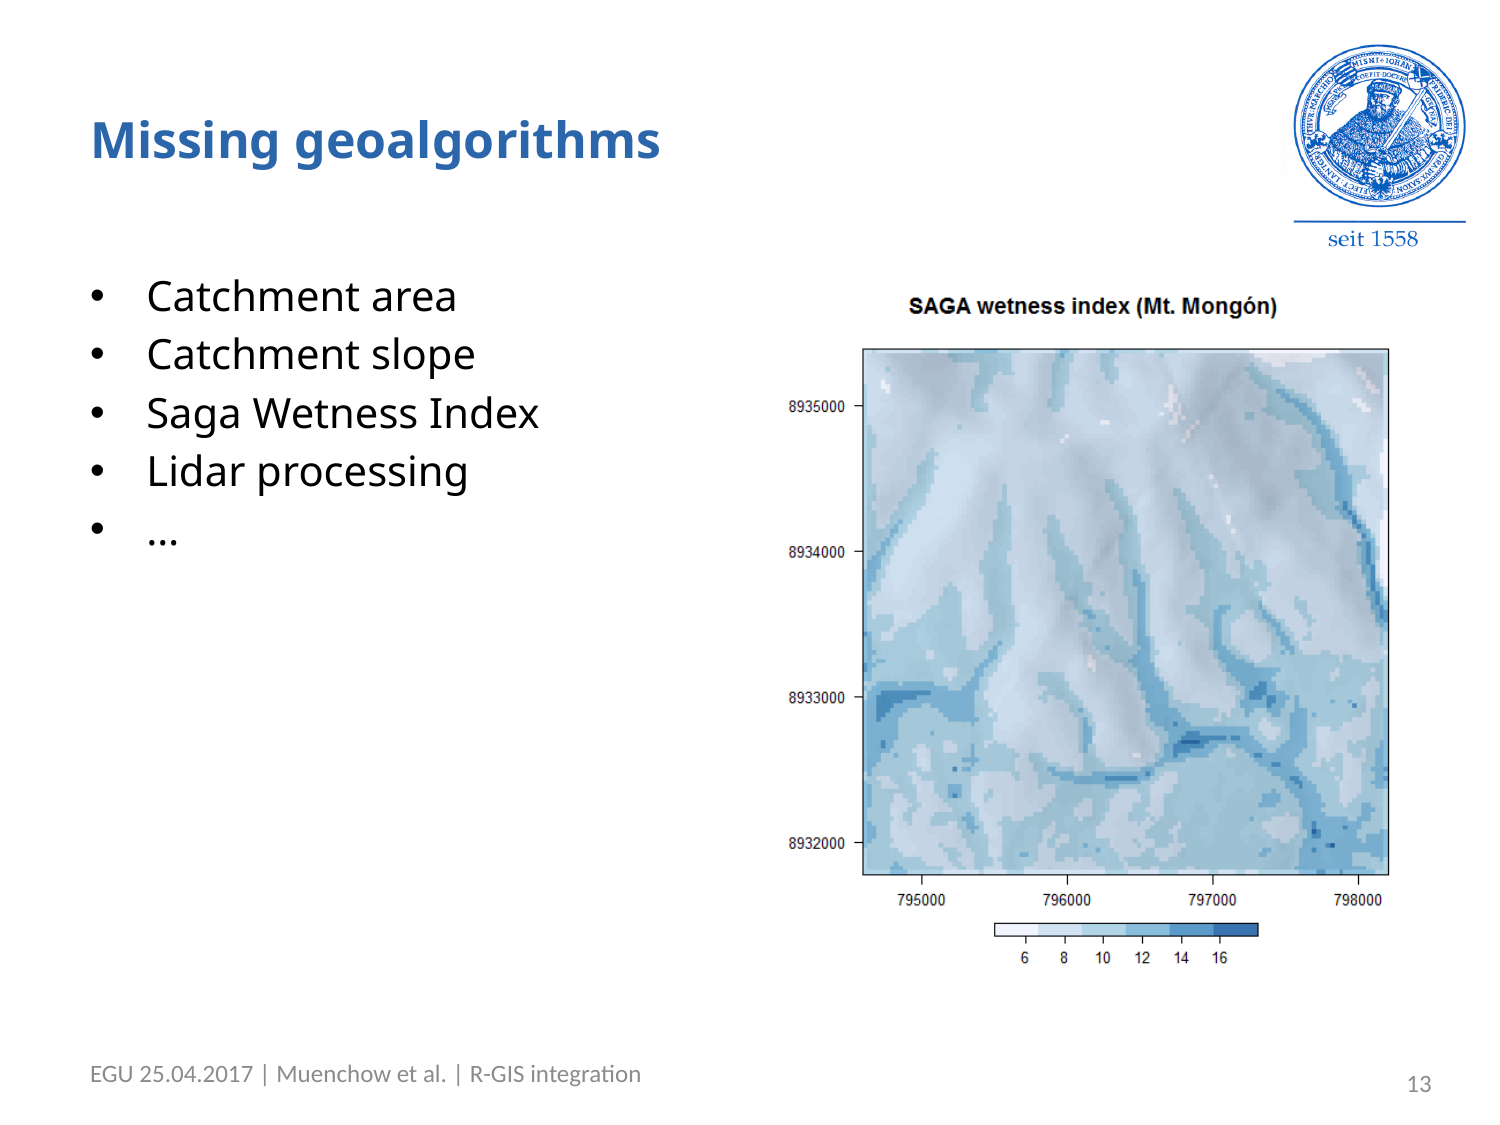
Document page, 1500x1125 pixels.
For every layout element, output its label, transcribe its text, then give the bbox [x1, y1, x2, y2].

picture [1281, 30, 1476, 256]
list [762, 269, 1426, 998]
slide_number 13 [1338, 1052, 1447, 1112]
list Catchment area Catchment slope Saga Wetness Index Lidar processing … [75, 262, 738, 1005]
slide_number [75, 1042, 1247, 1103]
title Missing geoalgorithms [75, 45, 1425, 233]
